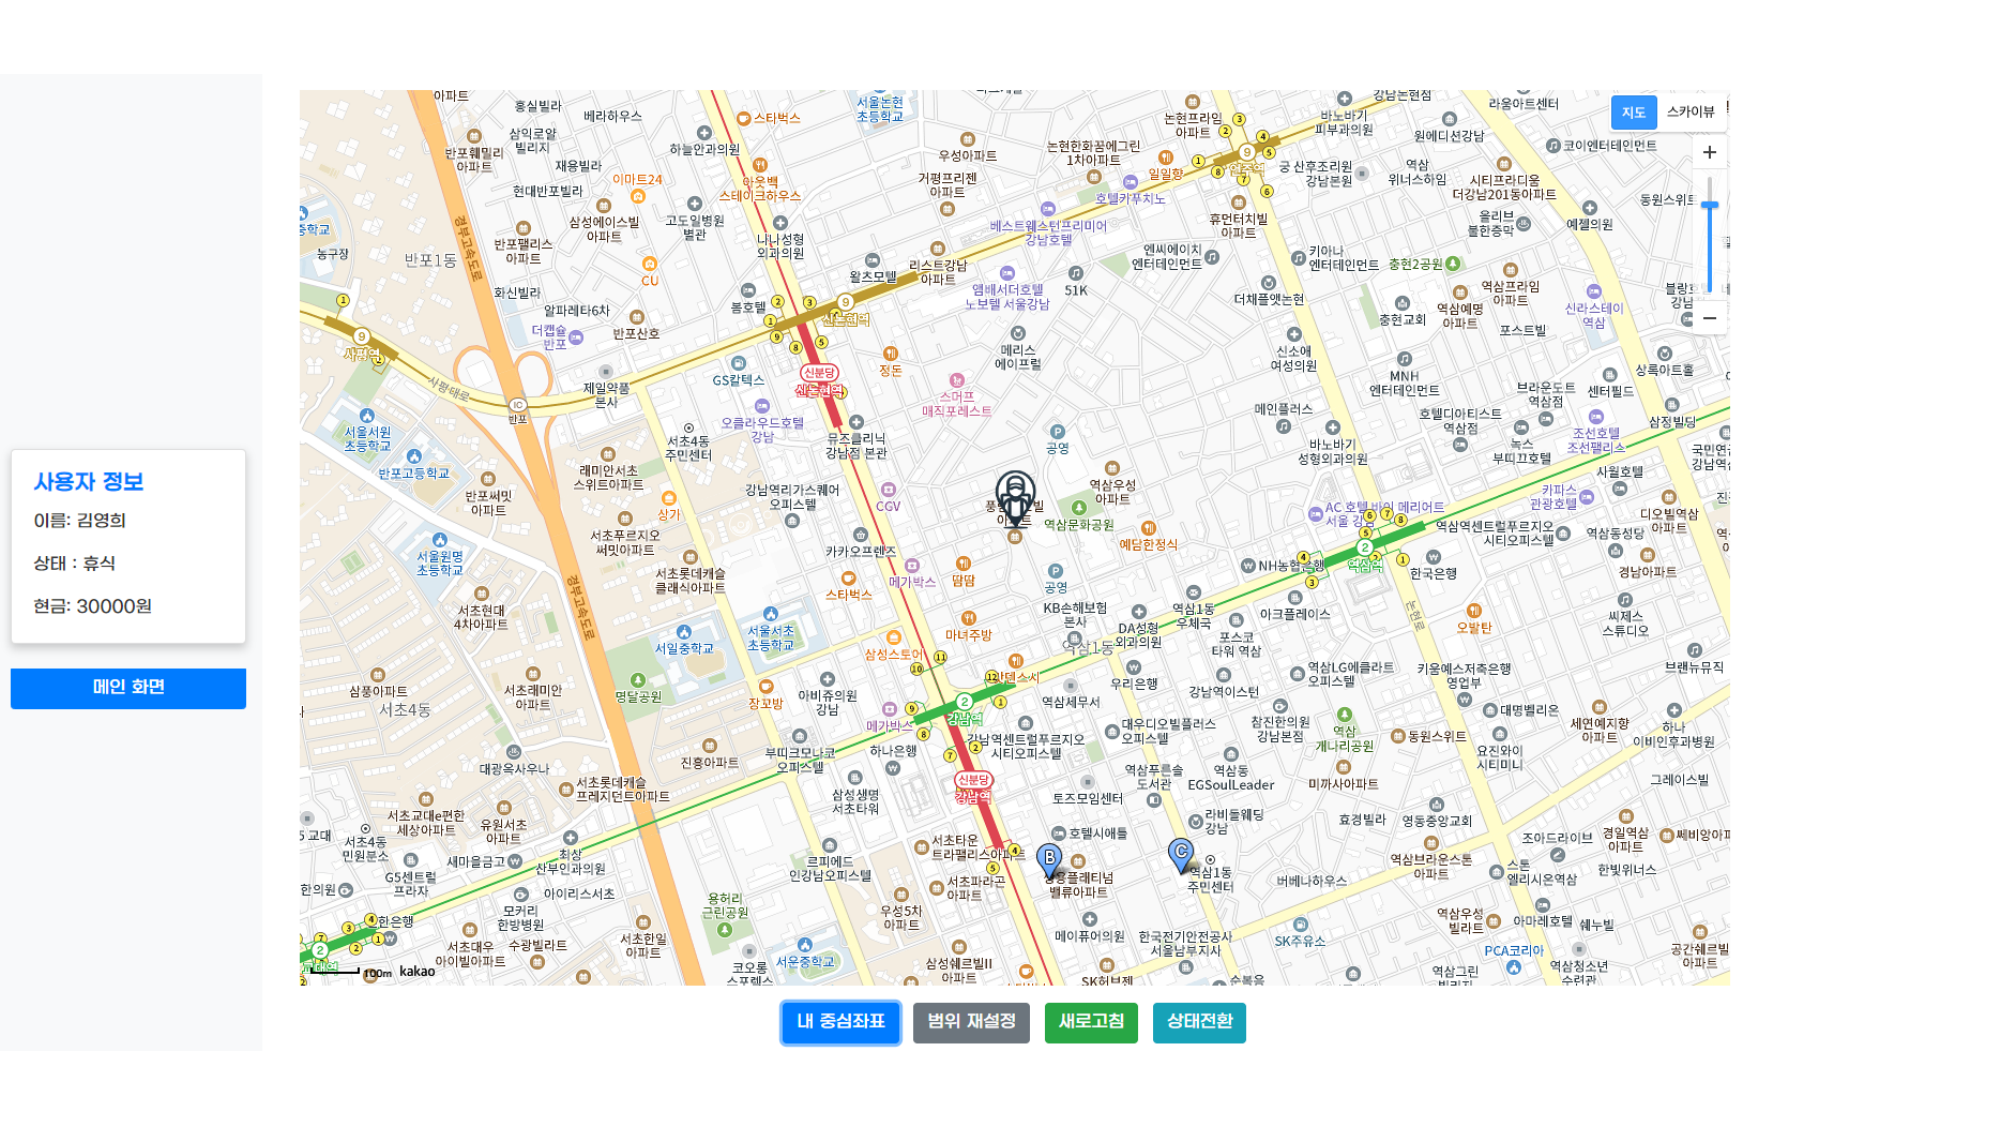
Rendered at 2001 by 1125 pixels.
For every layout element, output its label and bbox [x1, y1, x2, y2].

picture [0, 74, 2000, 1051]
